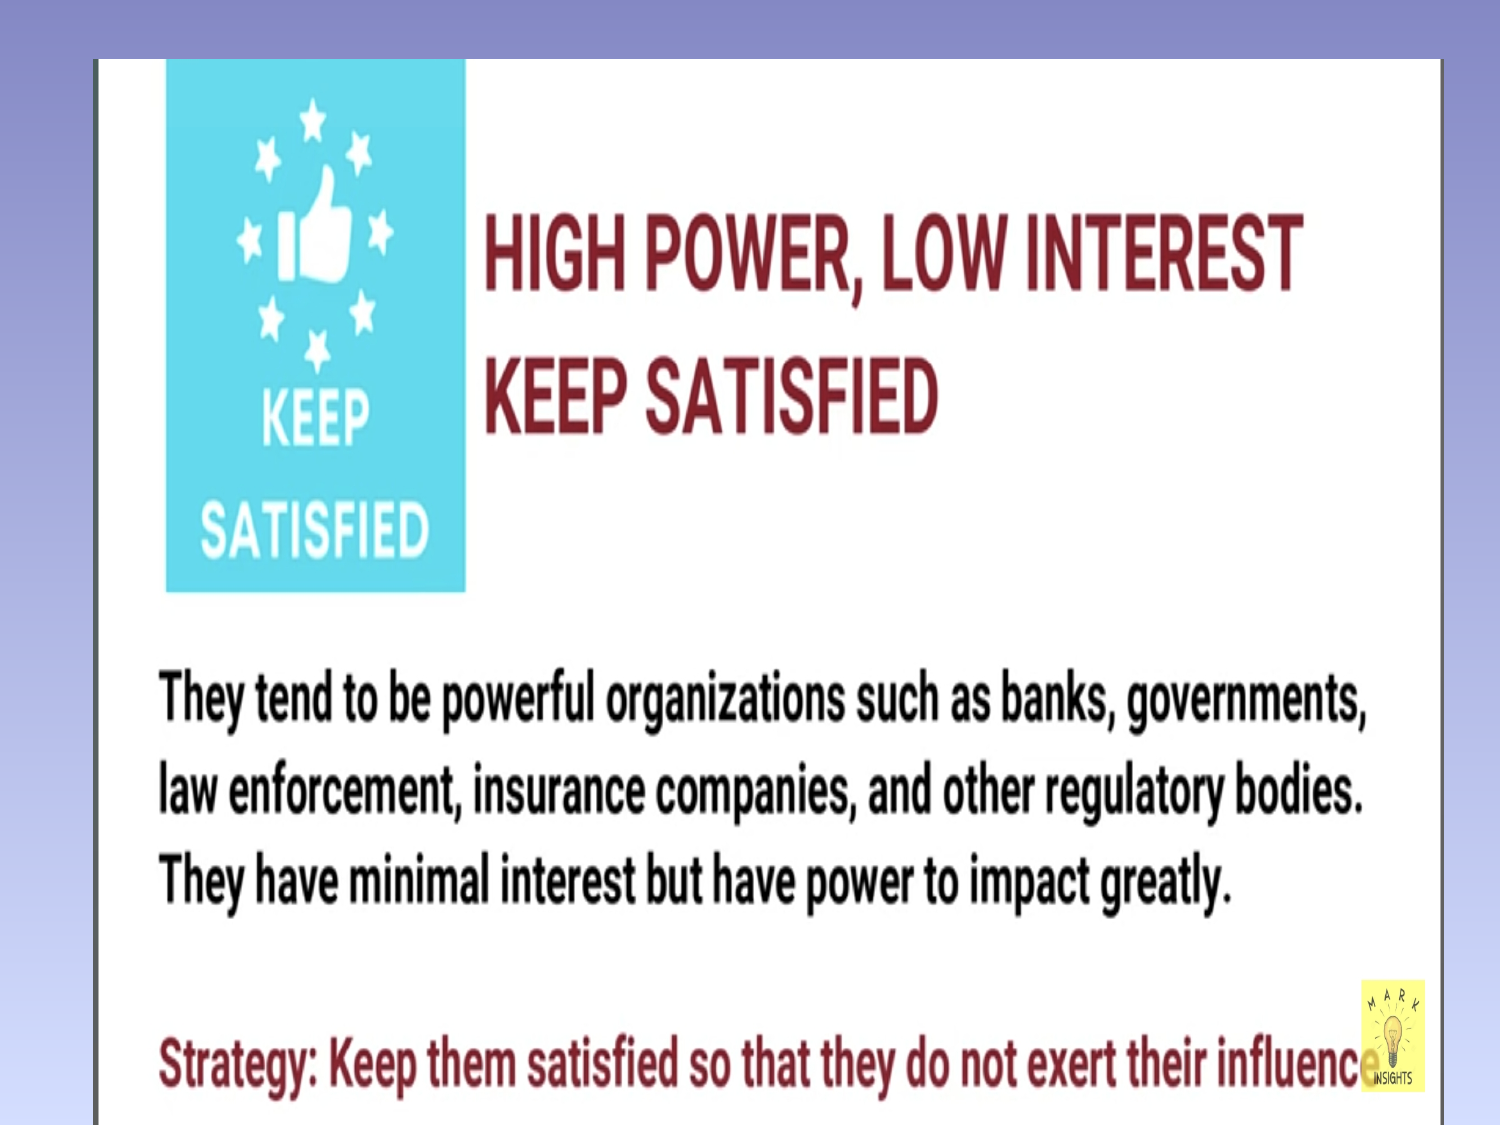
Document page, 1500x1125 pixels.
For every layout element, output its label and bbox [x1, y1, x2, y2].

picture [93, 59, 1444, 1125]
